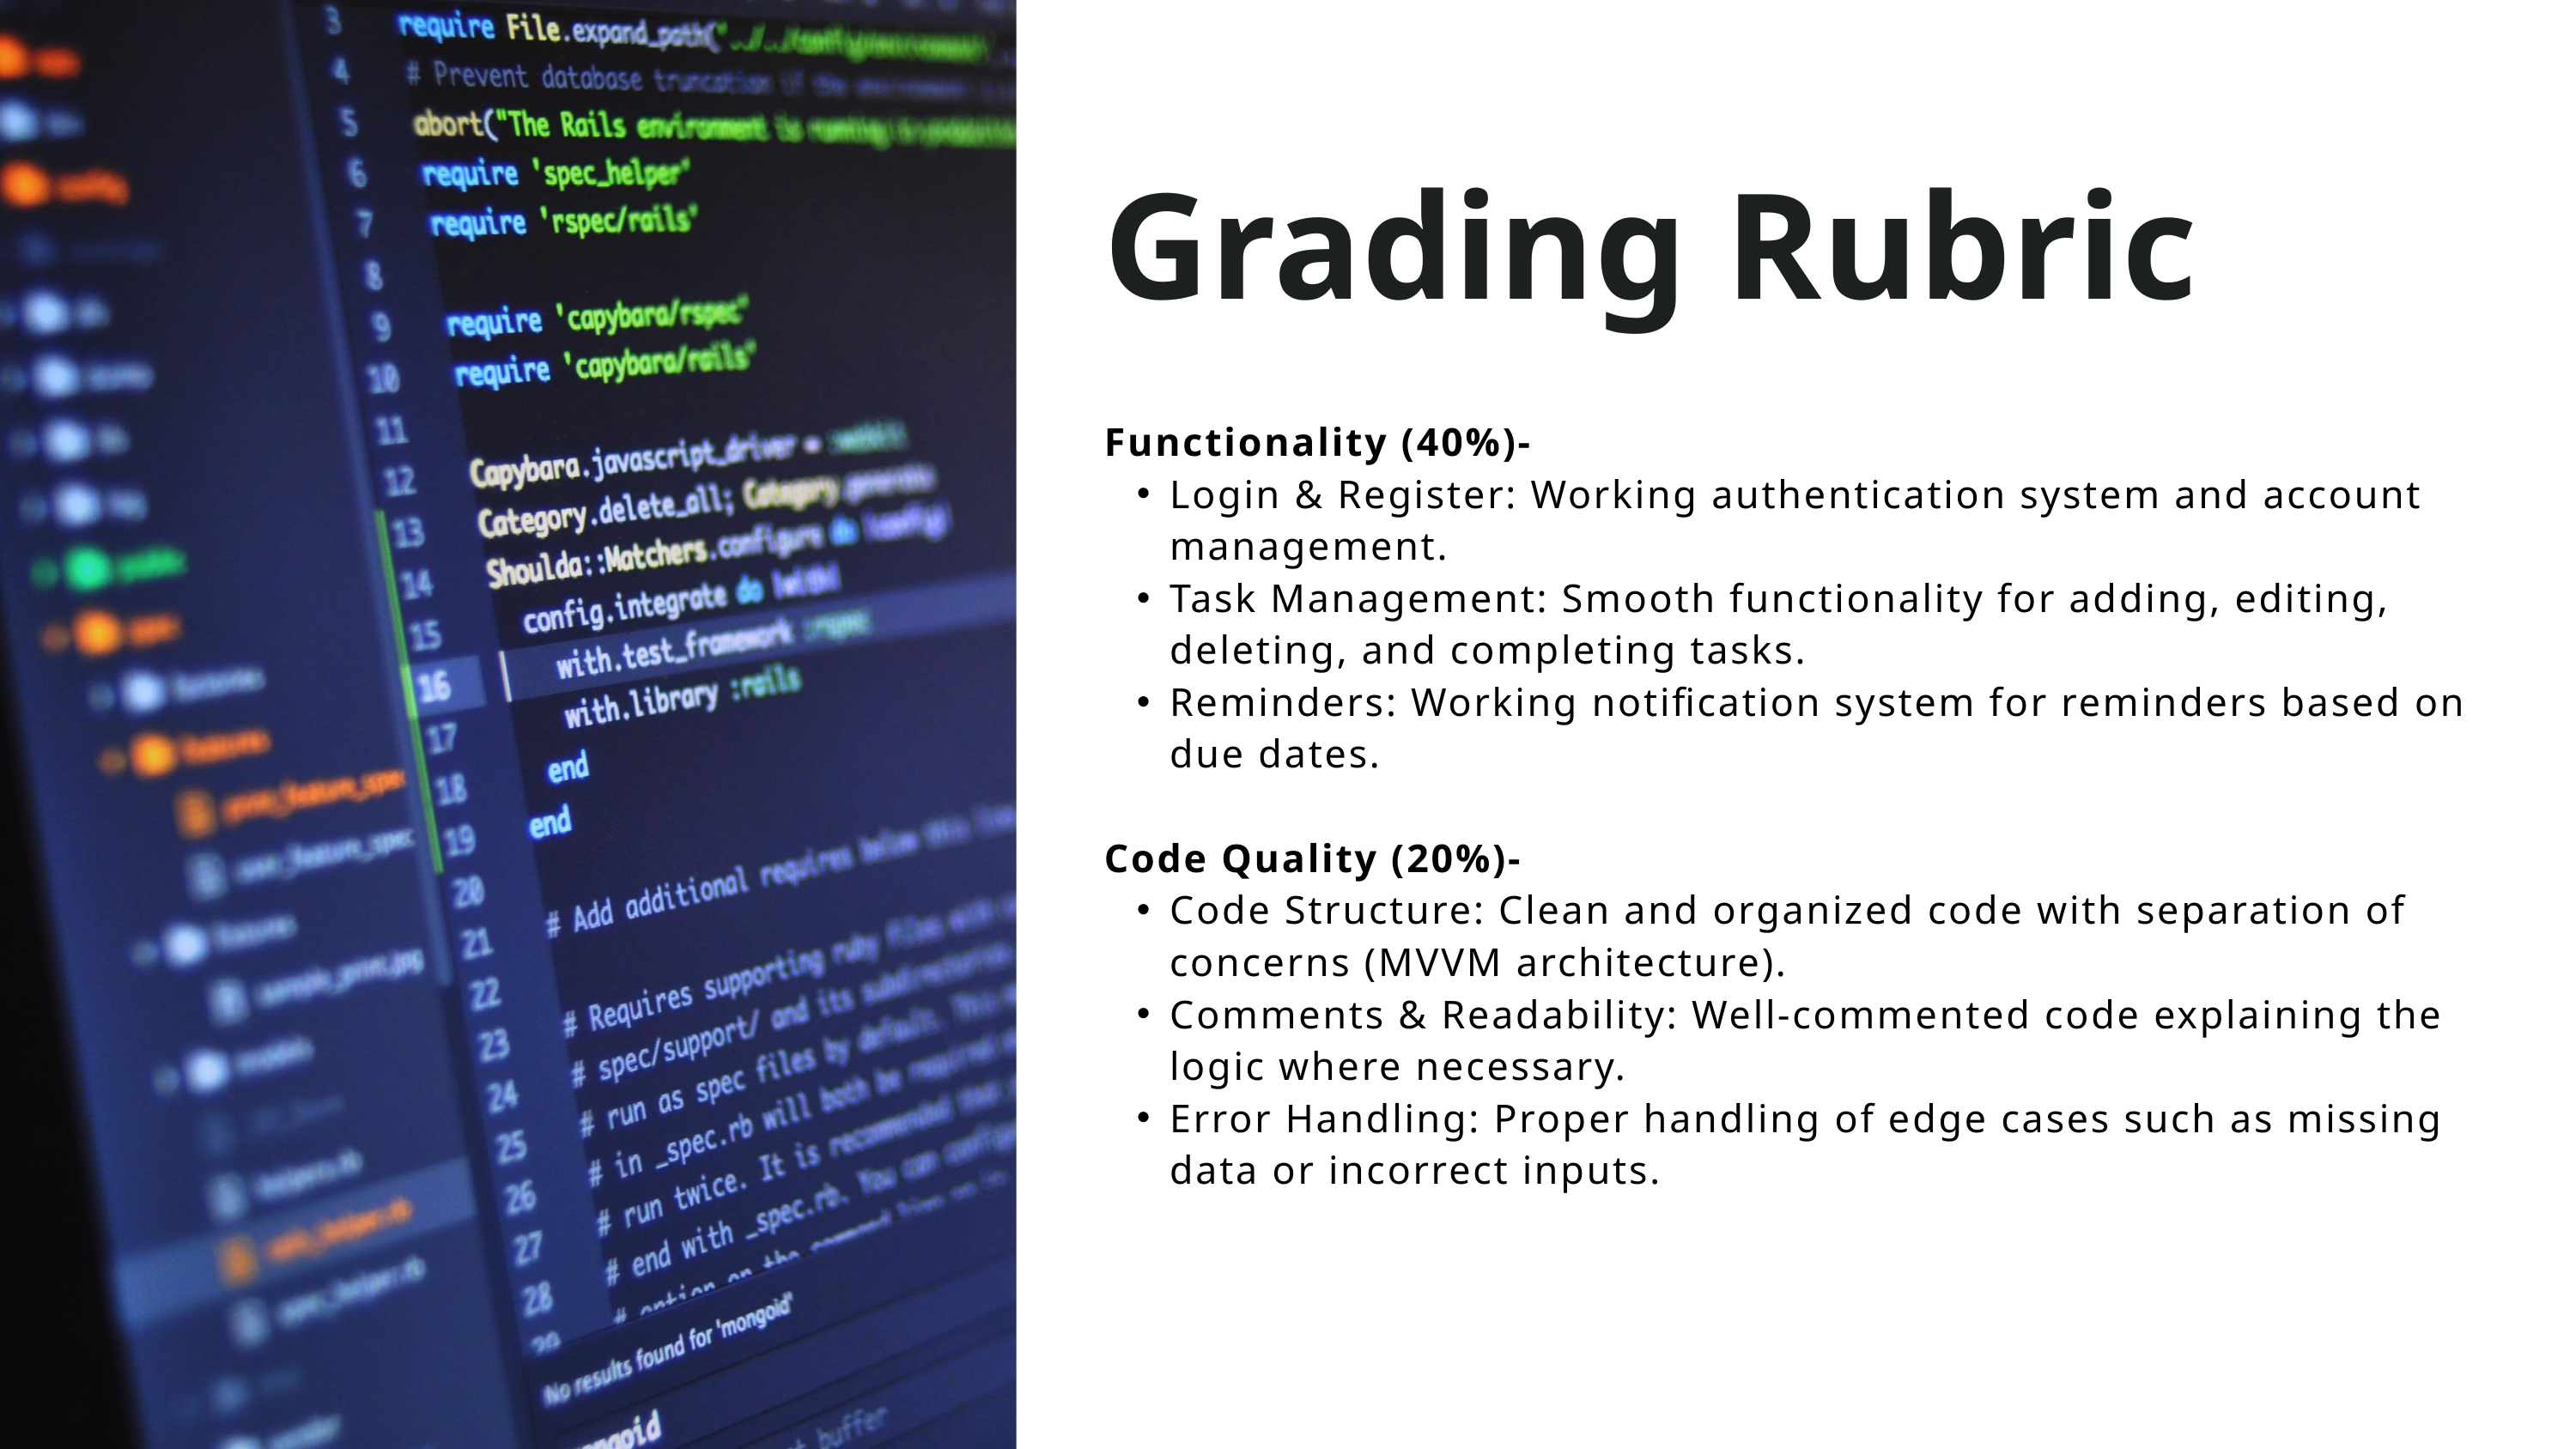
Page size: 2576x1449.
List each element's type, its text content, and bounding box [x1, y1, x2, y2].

text_box Functionality (40%)- Login & Register: Working authentication system and account management. Task Management: Smooth functionality for adding, editing, deleting, and completing tasks. Reminders: Working notification system for reminders based on due dates. Code Quality (20%)- Code Structure: Clean and organized code with separation of concerns (MVVM architecture). Comments & Readability: Well-commented code explaining the logic where necessary. Error Handling: Proper handling of edge cases such as missing data or incorrect inputs. [1103, 411, 2470, 1245]
text_box Grading Rubric [1103, 186, 2470, 329]
text_box [0, 0, 1017, 1449]
